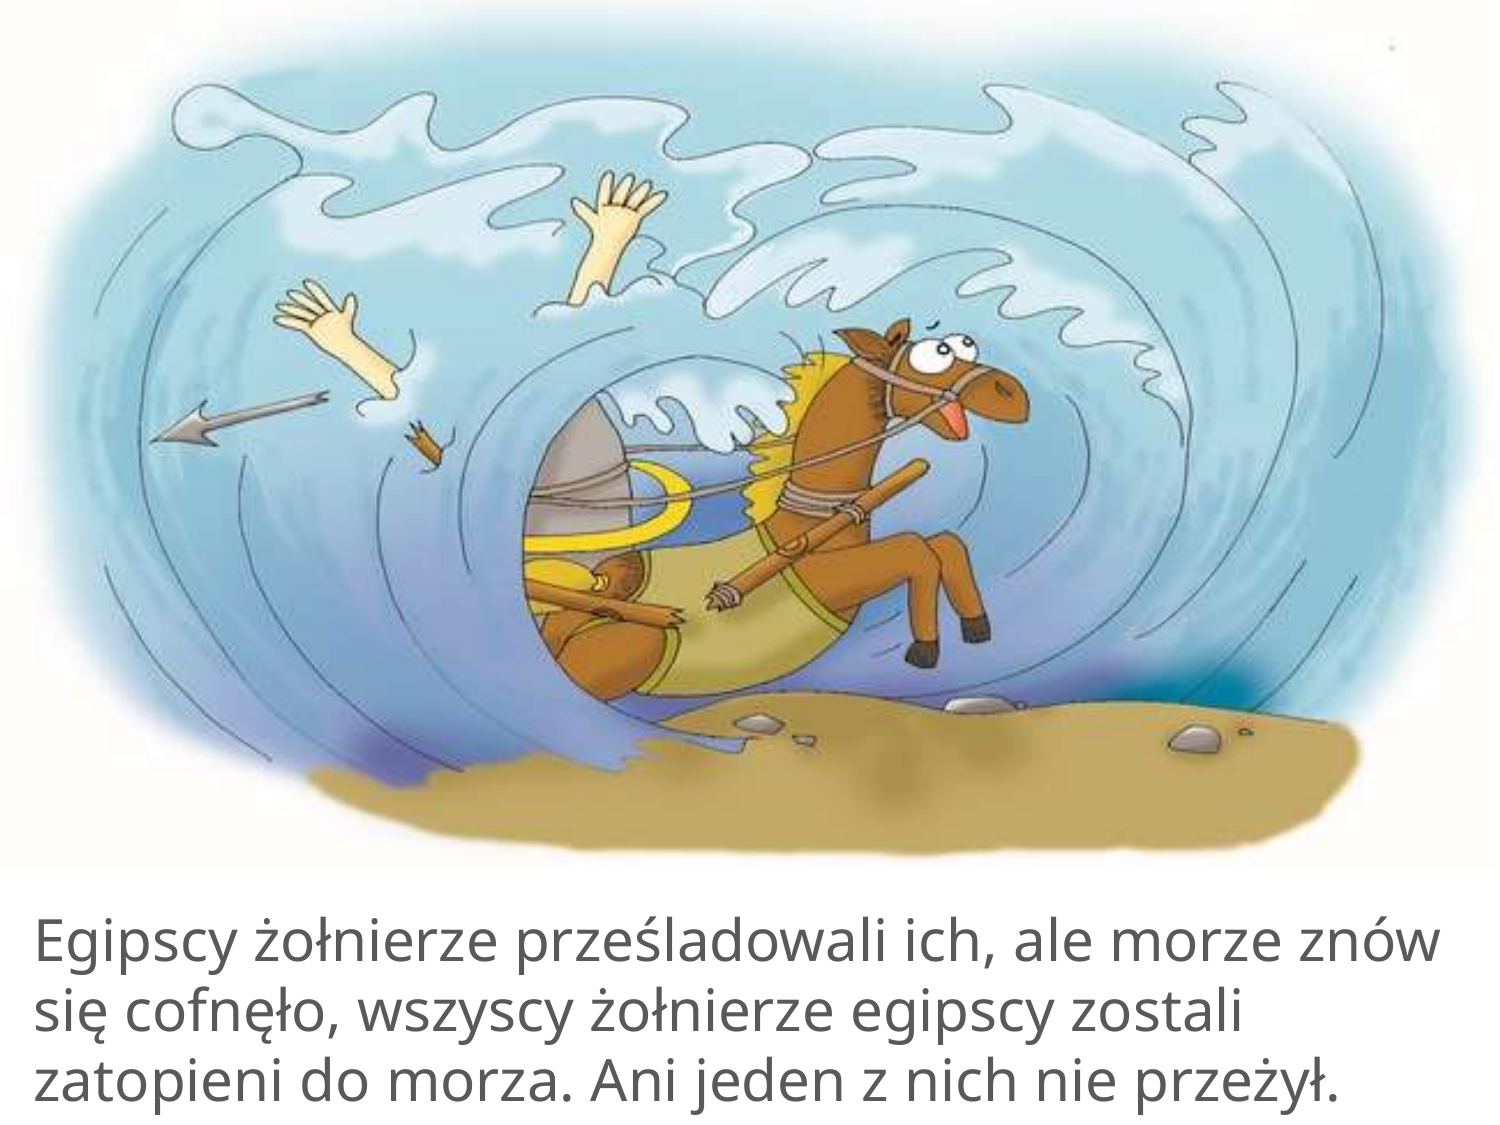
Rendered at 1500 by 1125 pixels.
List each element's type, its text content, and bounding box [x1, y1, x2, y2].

text_box Egipscy żołnierze prześladowali ich, ale morze znów się cofnęło, wszyscy żołnierze egipscy zostali zatopieni do morza. Ani jeden z nich nie przeżył. [18, 895, 1500, 1121]
picture [0, 0, 1500, 870]
